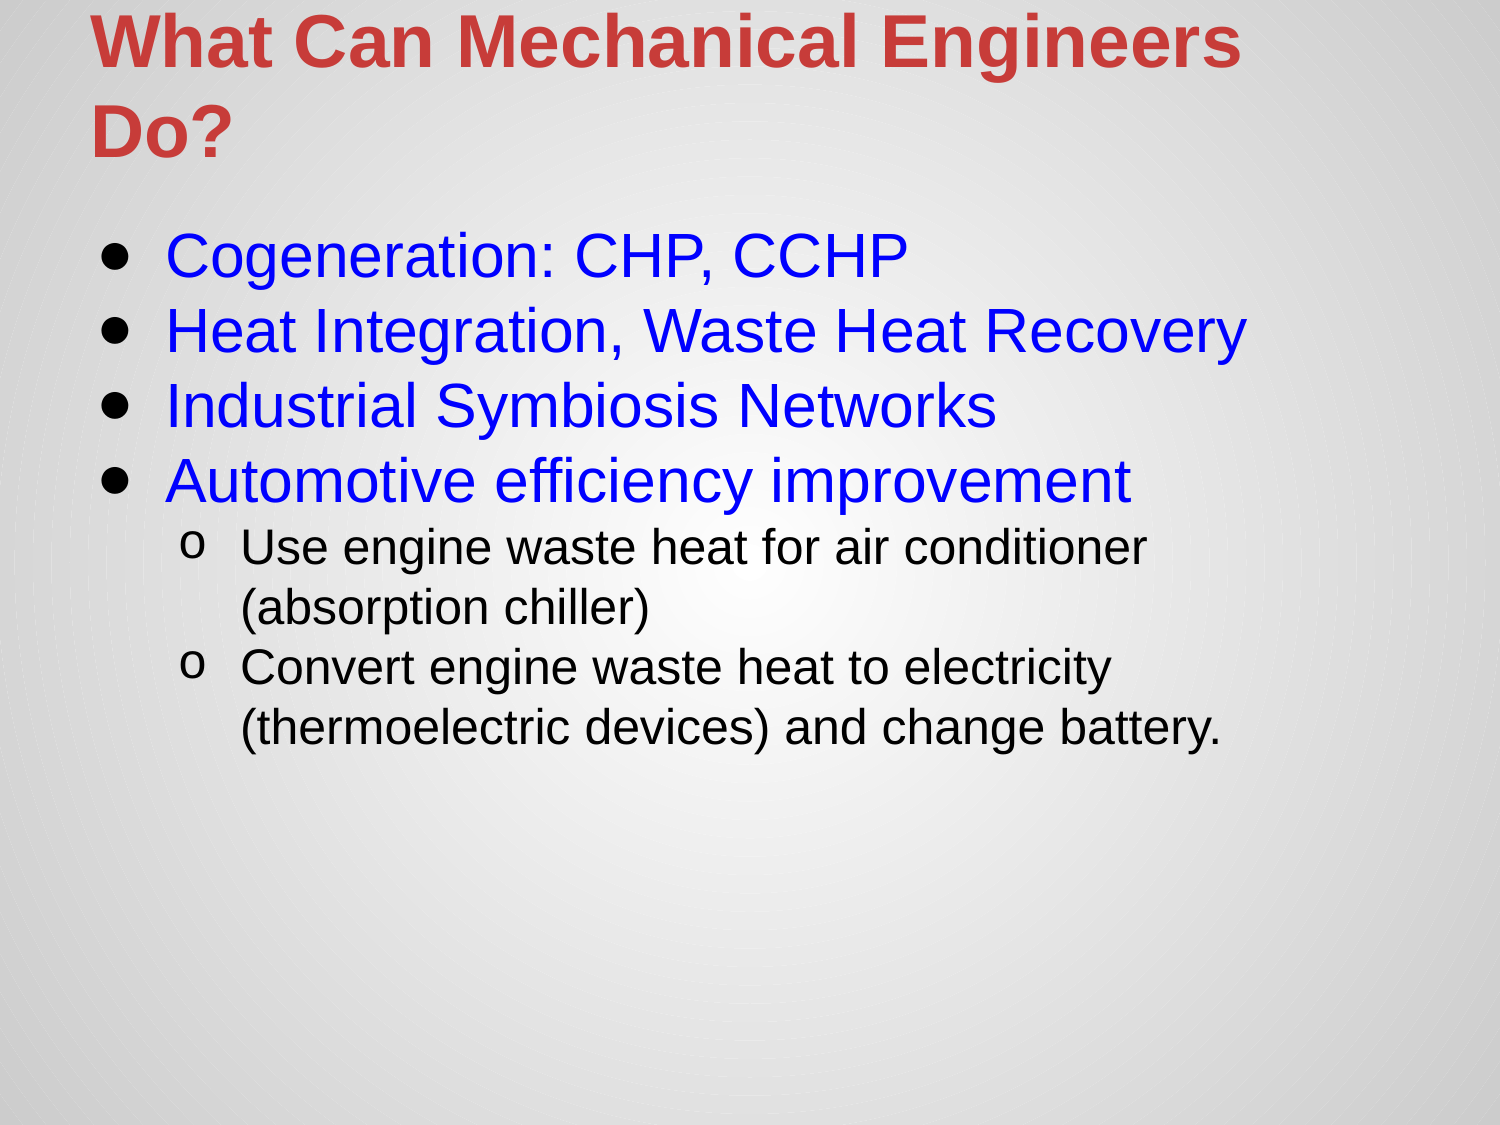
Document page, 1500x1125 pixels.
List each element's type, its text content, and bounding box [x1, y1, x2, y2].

list Cogeneration: CHP, CCHP Heat Integration, Waste Heat Recovery Industrial Symbiosis Networks Automotive efficiency improvement Use engine waste heat for air conditioner (absorption chiller) Convert engine waste heat to electricity (thermoelectric devices) and change battery. [75, 200, 1425, 1010]
title What Can Mechanical Engineers Do? [75, 24, 1425, 188]
